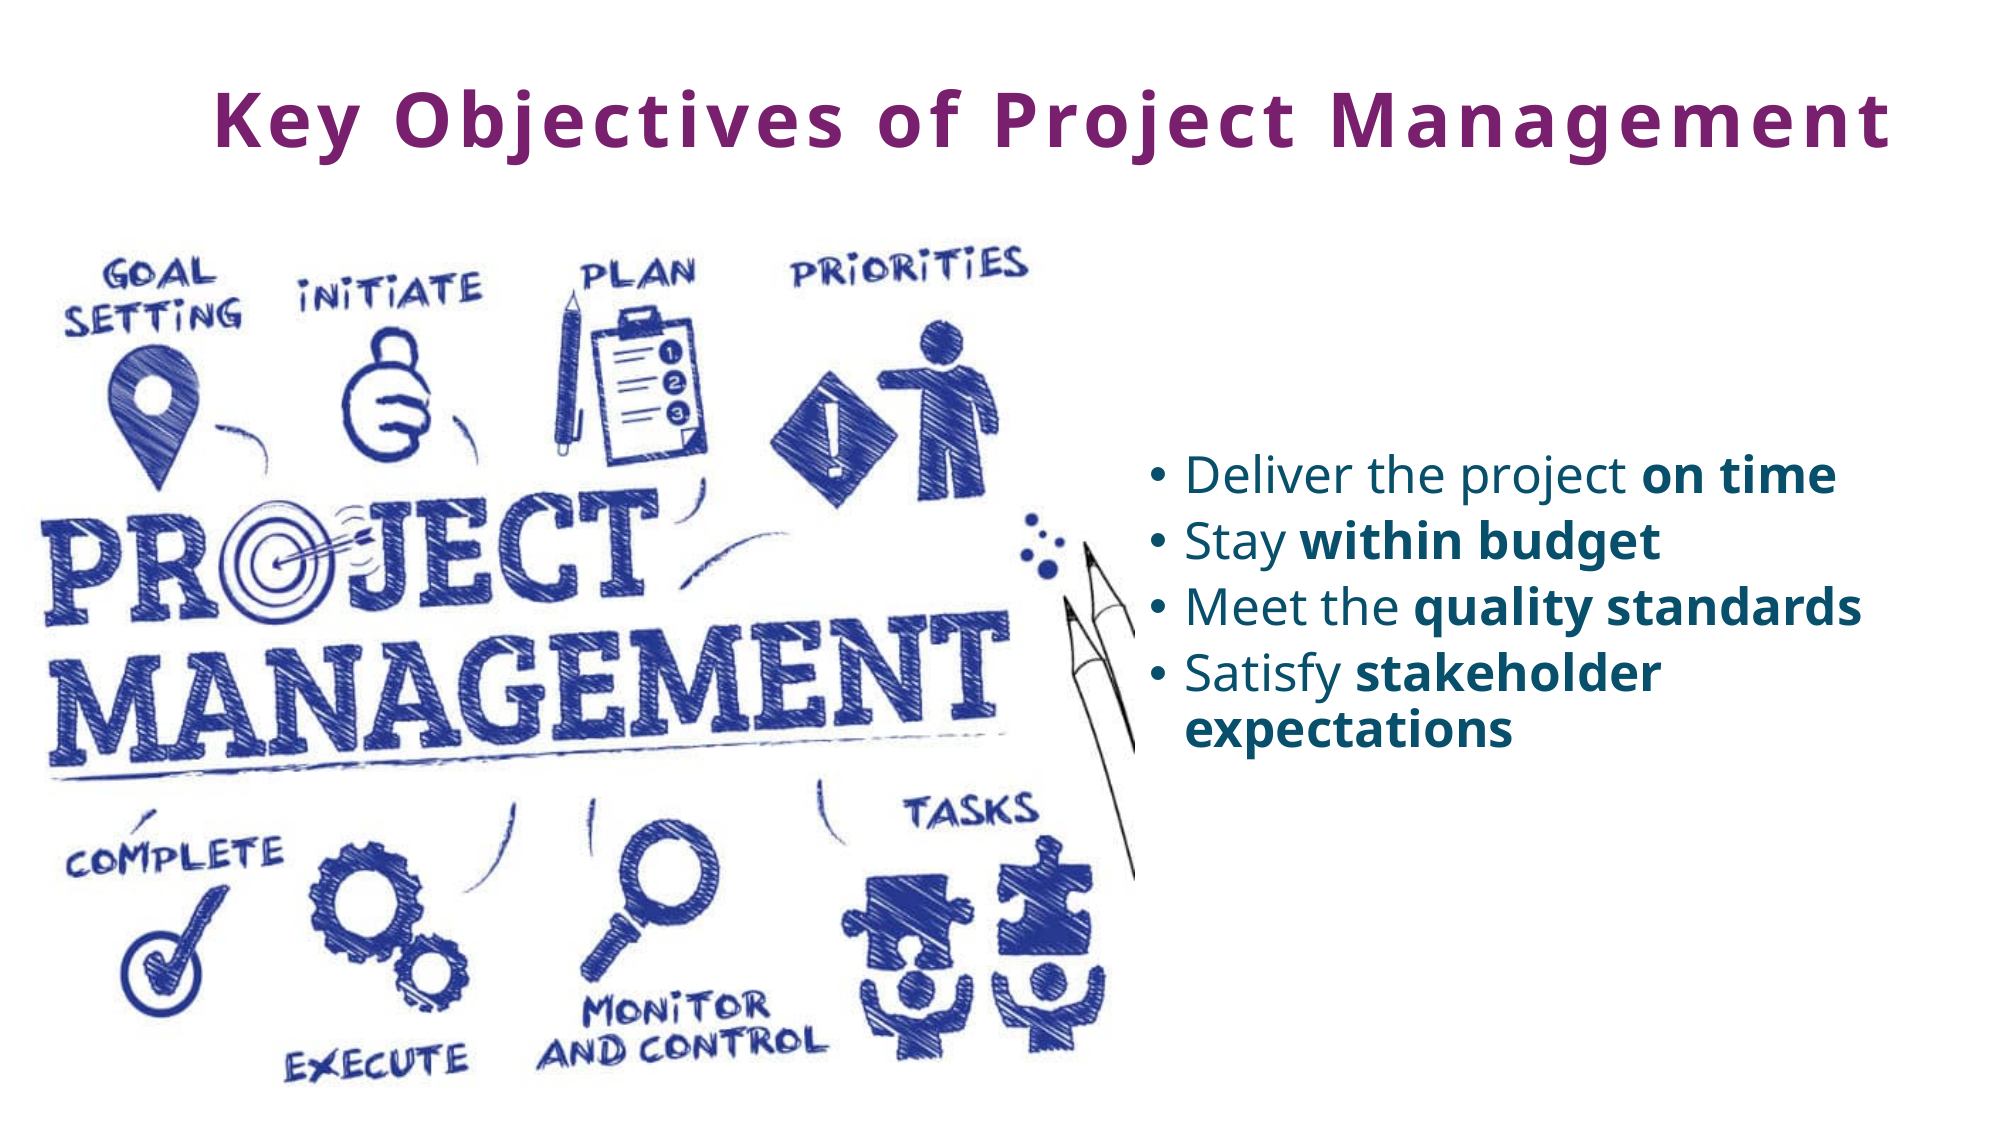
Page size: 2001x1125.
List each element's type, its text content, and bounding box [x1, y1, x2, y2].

picture [0, 189, 1135, 1125]
title Key Objectives of Project Management [196, 64, 1922, 282]
list Deliver the project on time Stay within budget Meet the quality standards Satisfy stakeholder expectations [1135, 441, 2000, 767]
